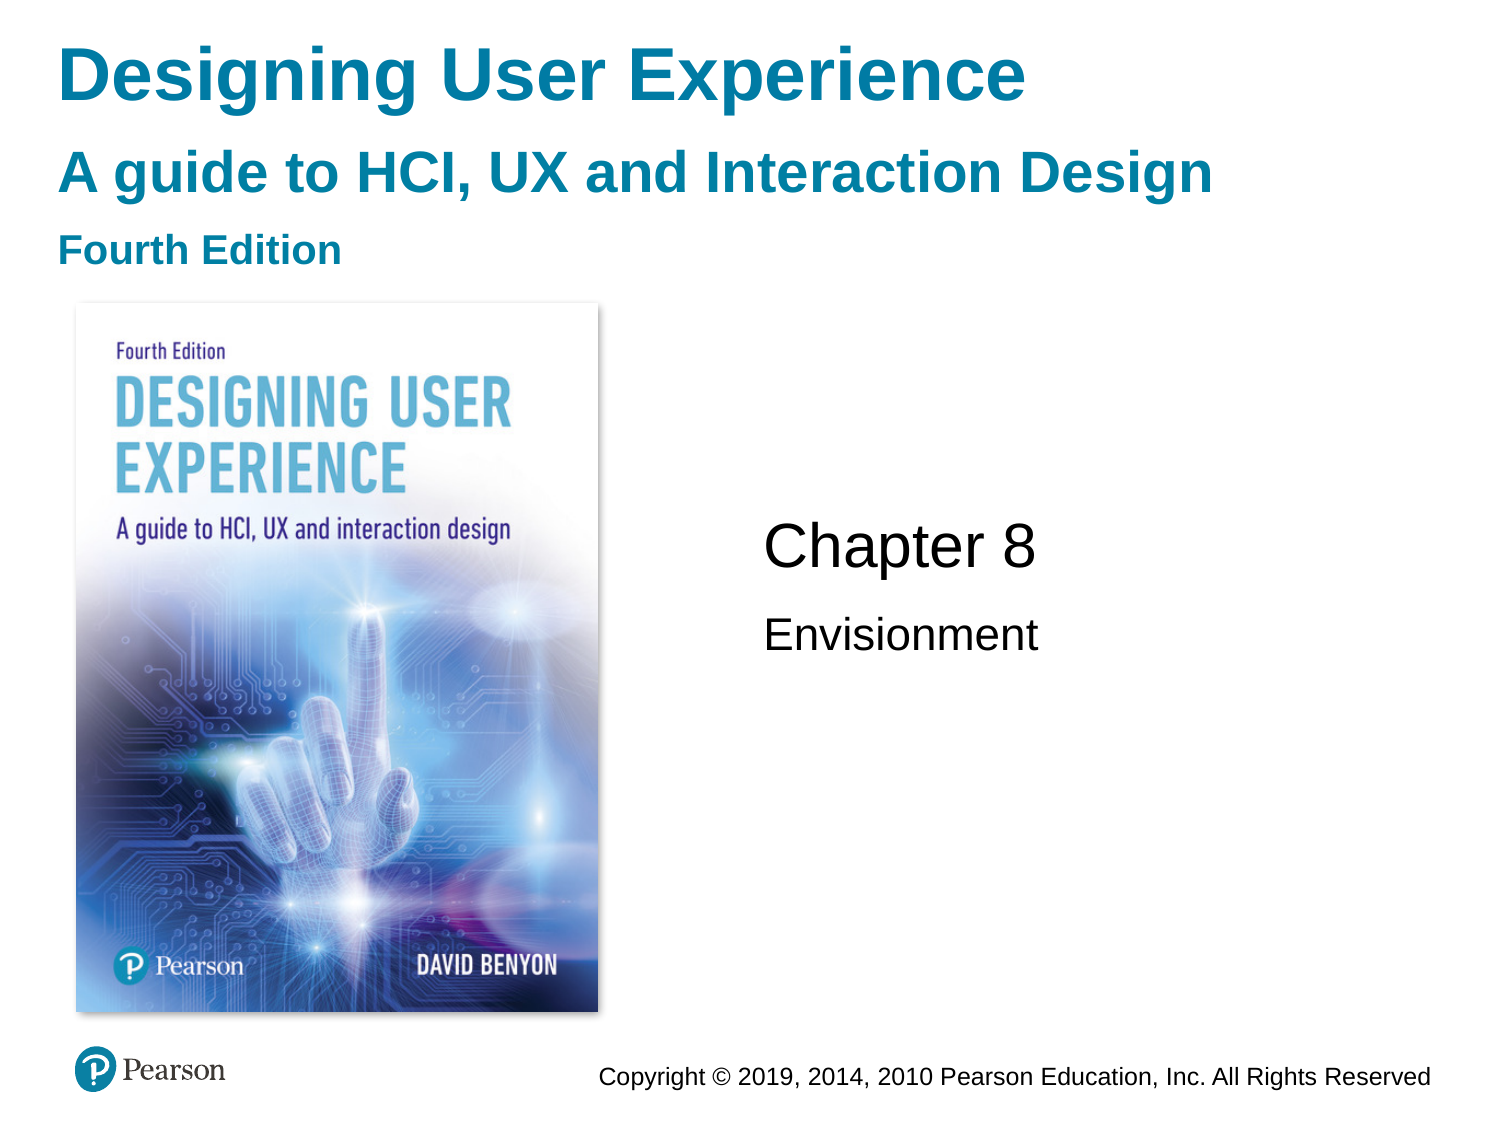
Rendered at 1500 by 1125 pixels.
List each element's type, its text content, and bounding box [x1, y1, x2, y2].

text_box Chapter 8 Envisionment [748, 497, 1425, 667]
text_box Designing User Experience A guide to HCI, UX and Interaction Design Fourth Edition [42, 18, 1438, 291]
picture [76, 303, 598, 1013]
